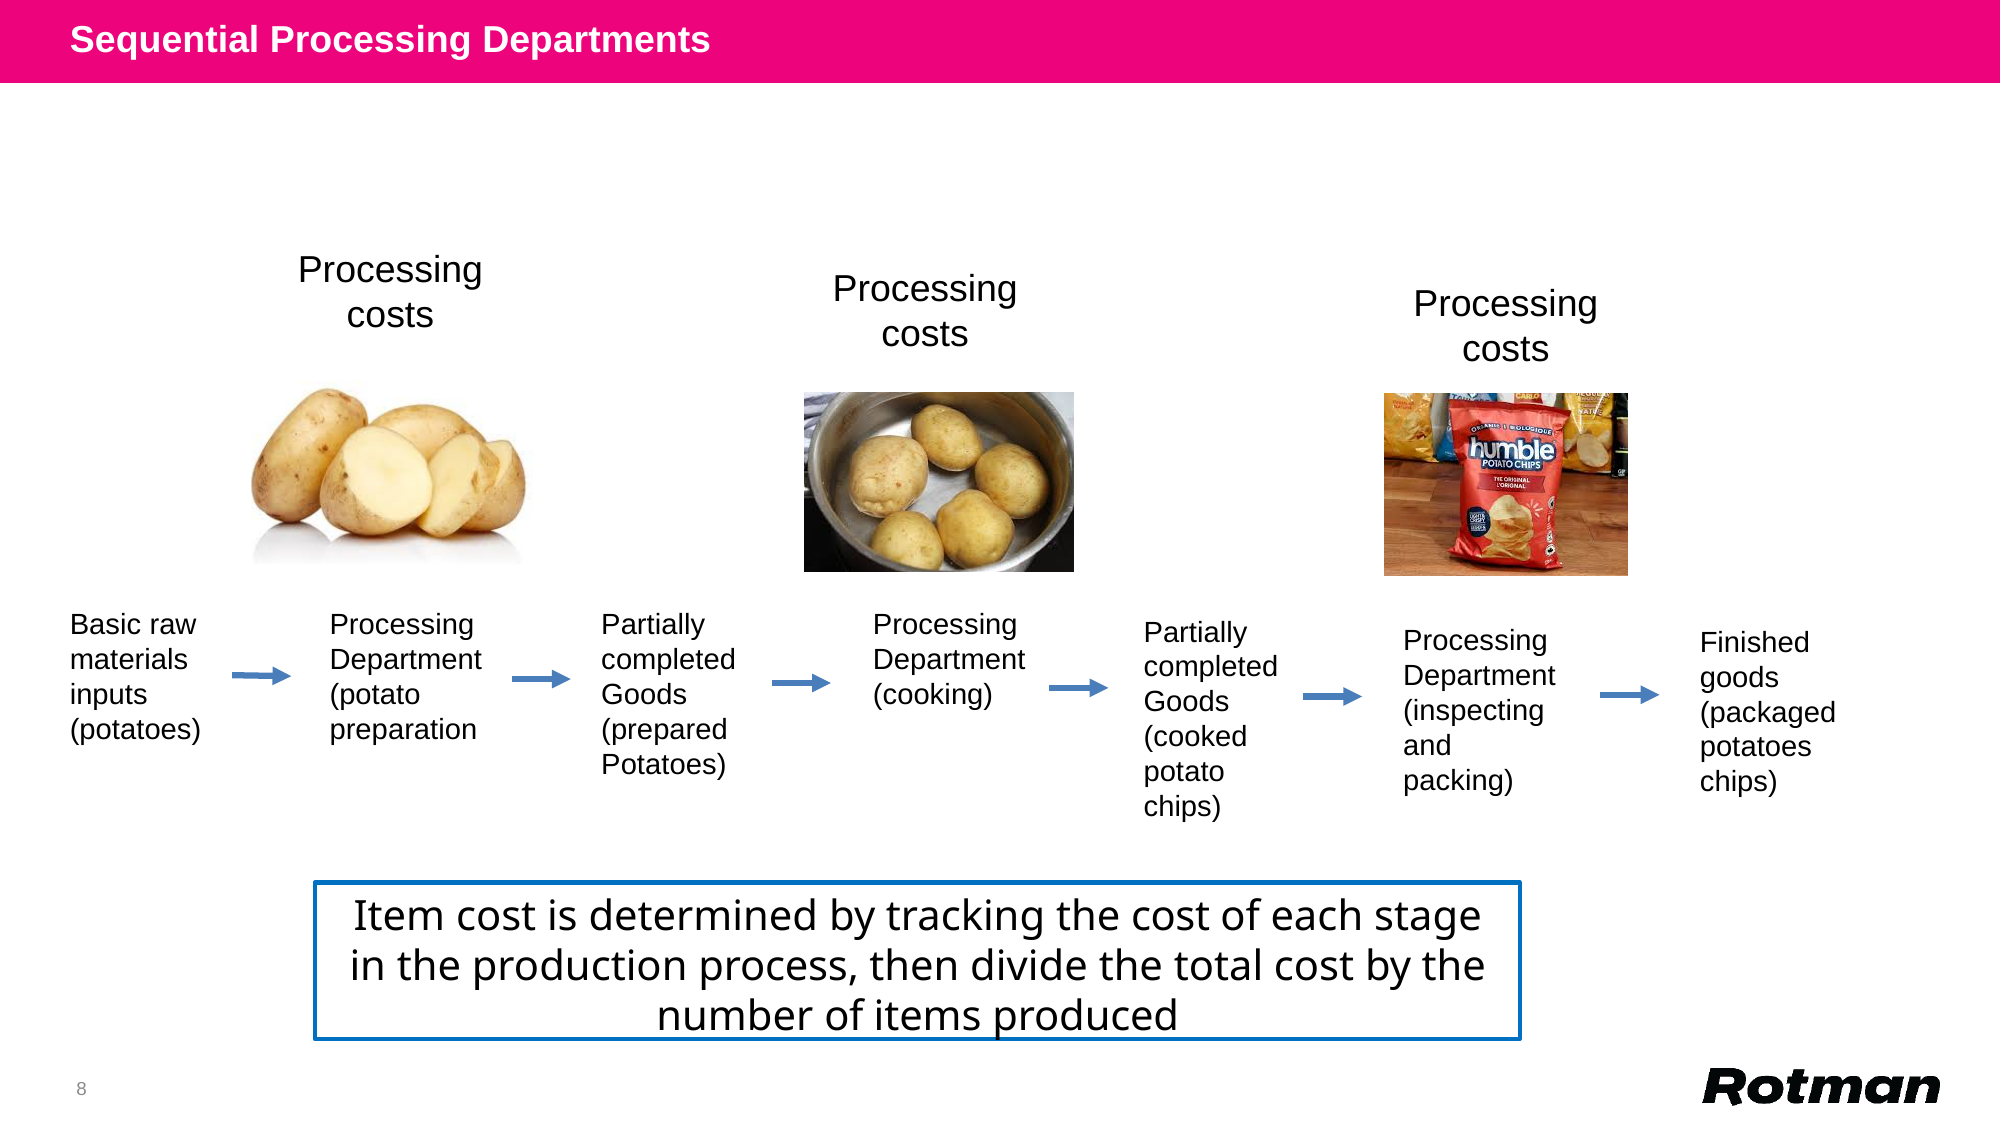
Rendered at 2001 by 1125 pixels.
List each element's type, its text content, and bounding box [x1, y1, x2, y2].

text_box Processing costs [1381, 271, 1630, 377]
text_box Processing costs [266, 237, 515, 342]
picture [1702, 1068, 1940, 1106]
text_box Partially completed Goods (prepared Potatoes) [586, 597, 776, 788]
text_box Processing costs [801, 256, 1050, 361]
picture [804, 392, 1074, 572]
text_box Basic raw materials inputs (potatoes) [54, 597, 233, 753]
picture [235, 380, 546, 564]
text_box Processing Department (inspecting and packing) [1388, 613, 1578, 804]
text_box Item cost is determined by tracking the cost of each stage in the production process, then divide the total cost by the number of items produced [314, 882, 1520, 1039]
text_box Processing Department (potato preparation [314, 597, 504, 753]
picture [1383, 393, 1629, 577]
text_box Processing Department (cooking) [858, 597, 1048, 718]
slide_number 8 [39, 761, 118, 1125]
subtitle Sequential Processing Departments [55, 0, 1630, 79]
text_box Partially completed Goods (cooked potato chips) [1128, 605, 1318, 830]
text_box Finished goods (packaged potatoes chips) [1685, 615, 1874, 806]
